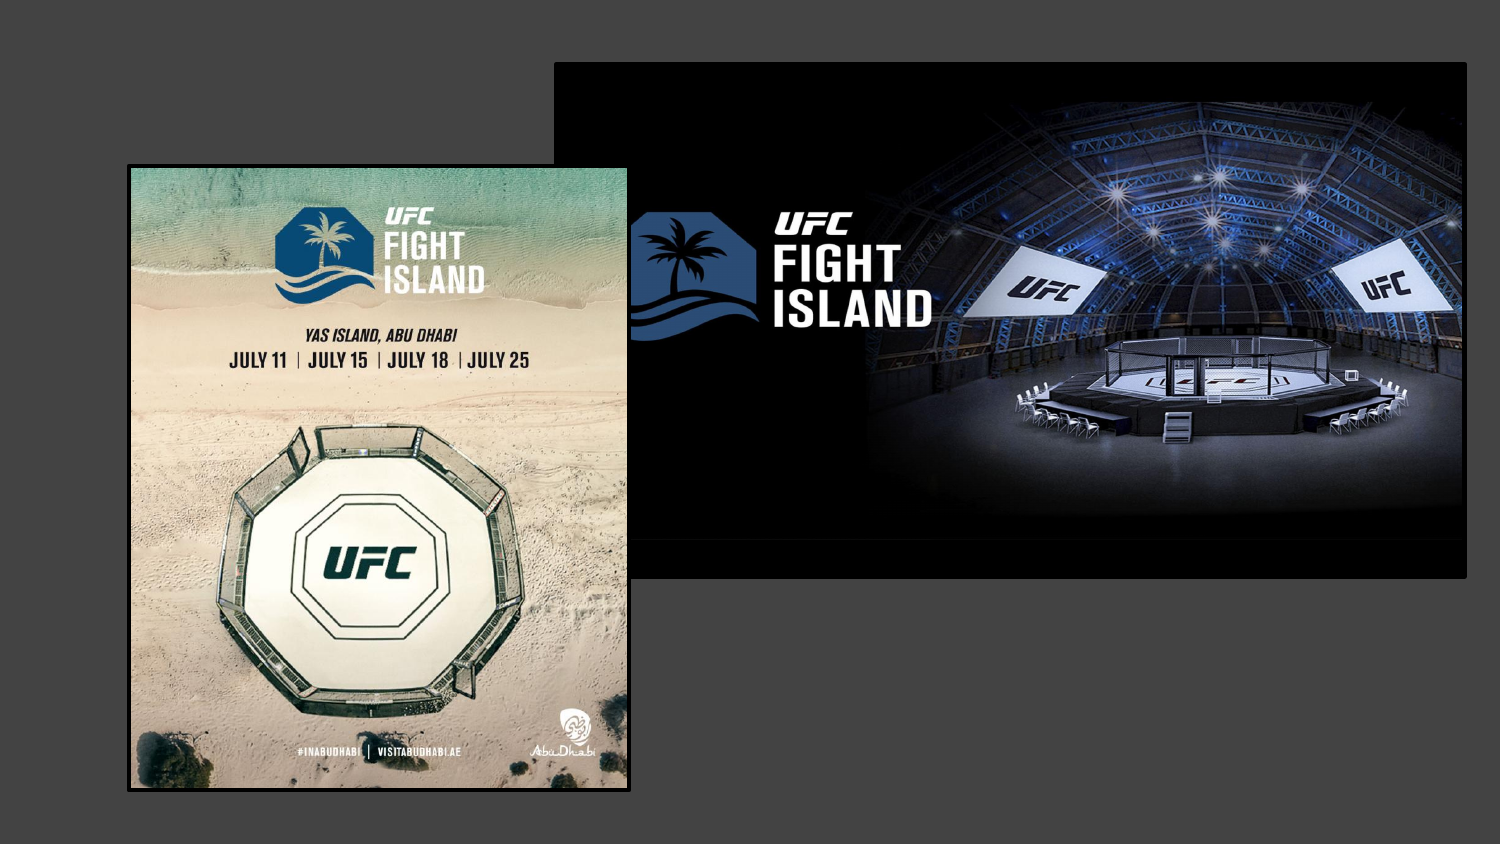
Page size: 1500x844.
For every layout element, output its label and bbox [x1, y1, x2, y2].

picture [130, 66, 1463, 788]
